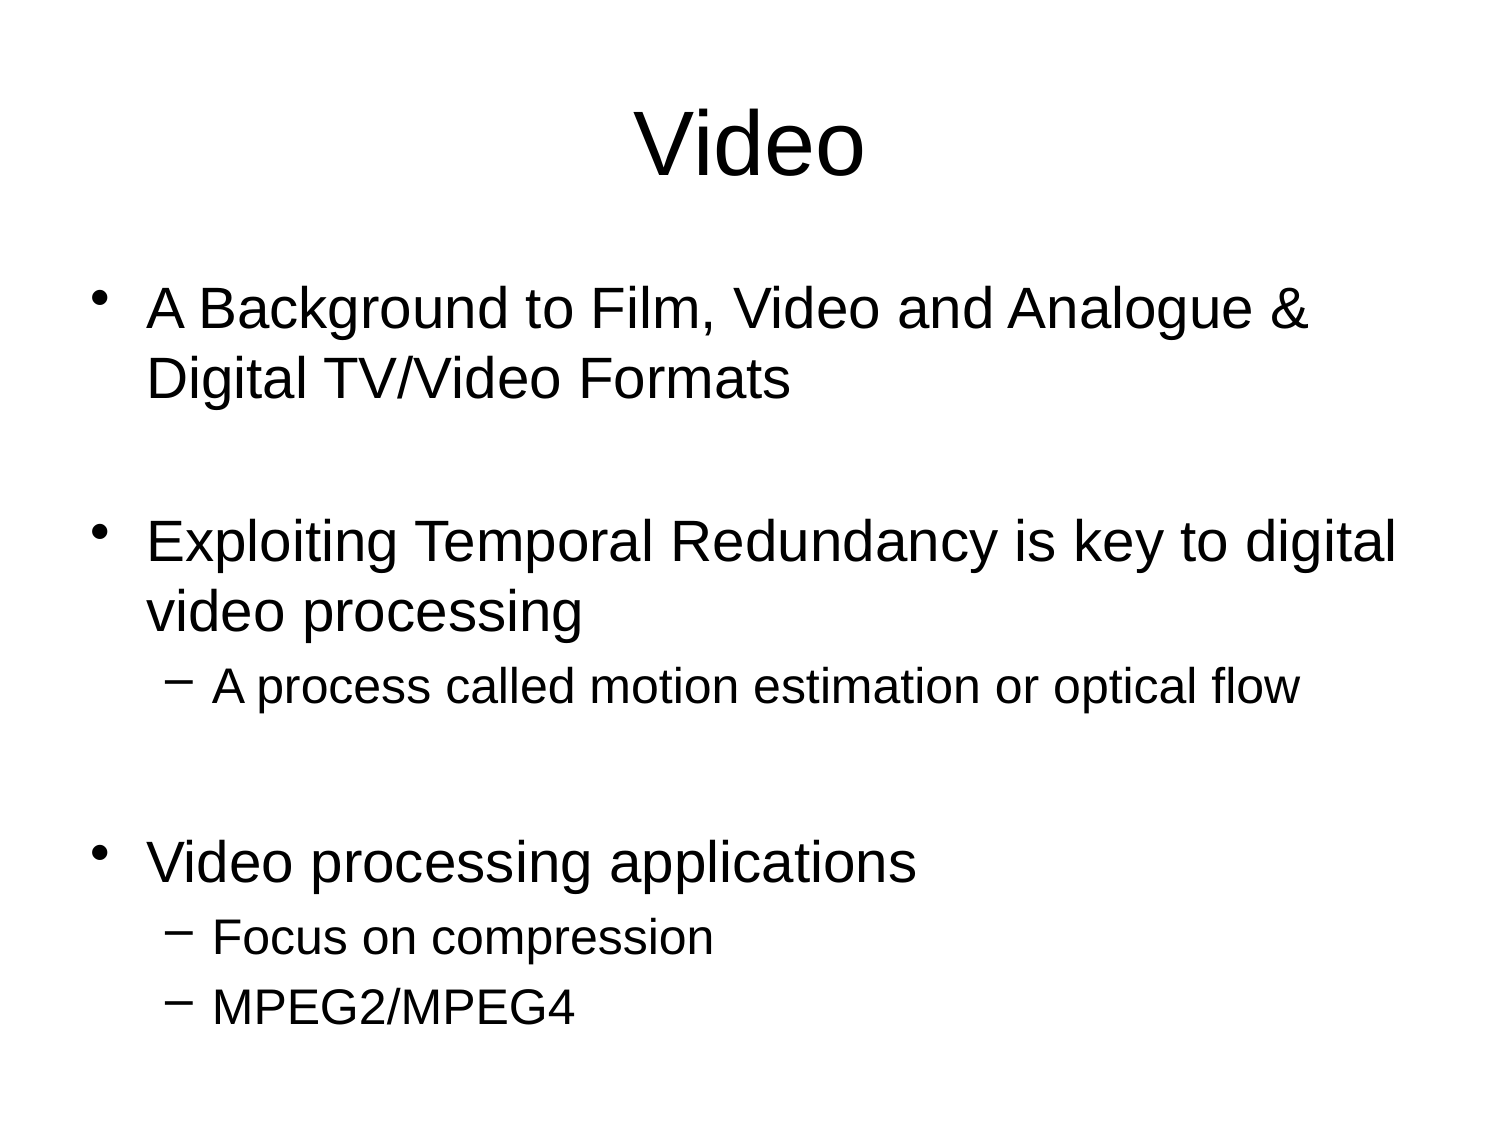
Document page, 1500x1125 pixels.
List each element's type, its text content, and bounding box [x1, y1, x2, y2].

title Video [75, 45, 1425, 233]
list A Background to Film, Video and Analogue & Digital TV/Video Formats Exploiting Temporal Redundancy is key to digital video processing A process called motion estimation or optical flow Video processing applications Focus on compression MPEG2/MPEG4 [75, 262, 1425, 1005]
